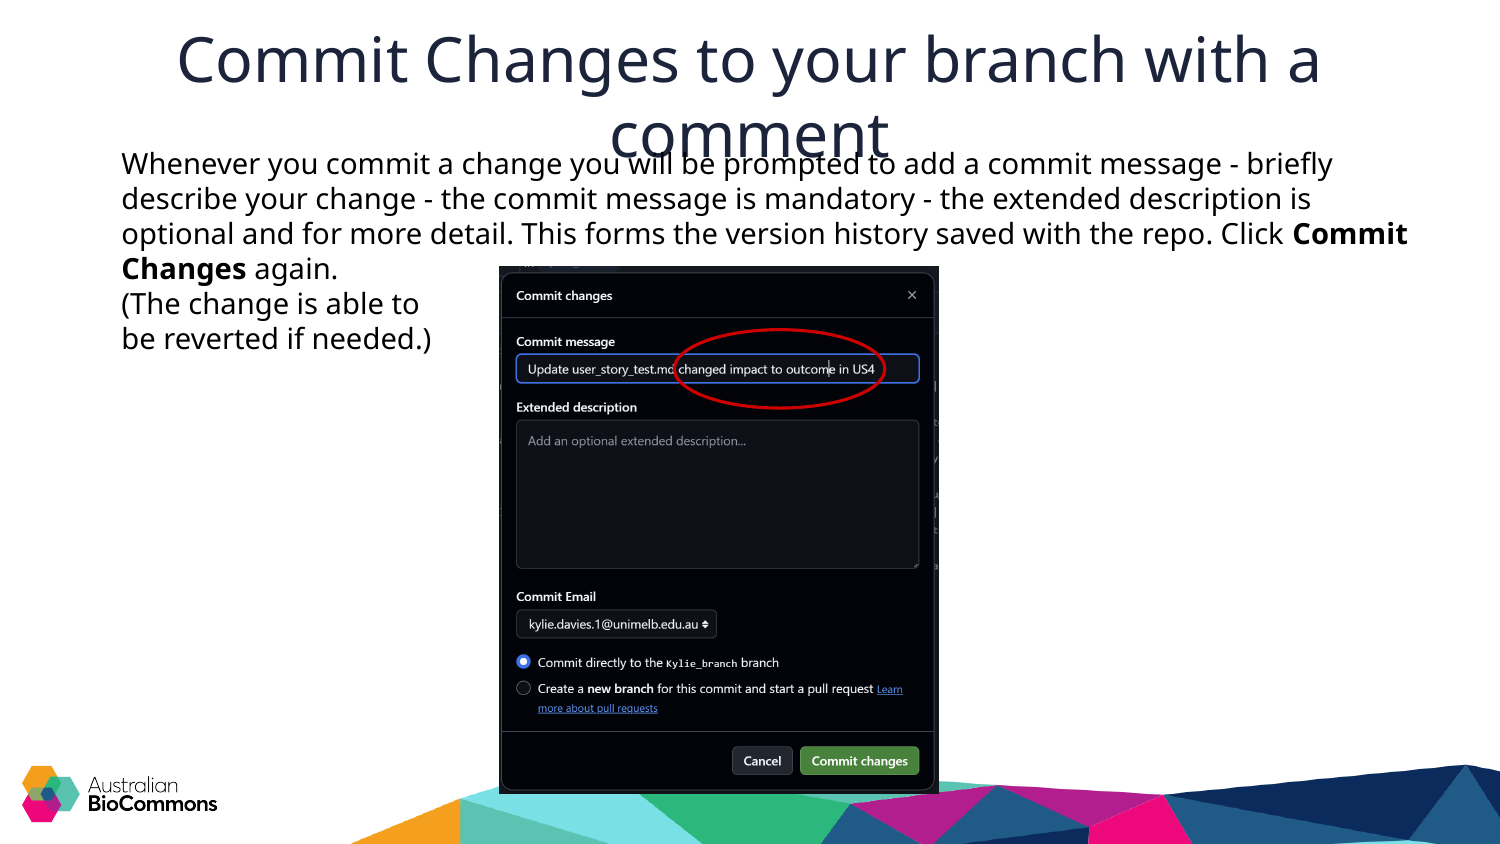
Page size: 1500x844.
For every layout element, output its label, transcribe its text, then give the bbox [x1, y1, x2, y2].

picture [8, 760, 231, 827]
picture [321, 266, 1500, 844]
text_box Whenever you commit a change you will be prompted to add a commit message - briefly describe your change - the commit message is mandatory - the extended description is optional and for more detail. This forms the version history saved with the repo. Click Commit Changes again. (The change is able to be reverted if needed.) [106, 130, 1433, 370]
title Commit Changes to your branch with a comment [51, 48, 1449, 142]
